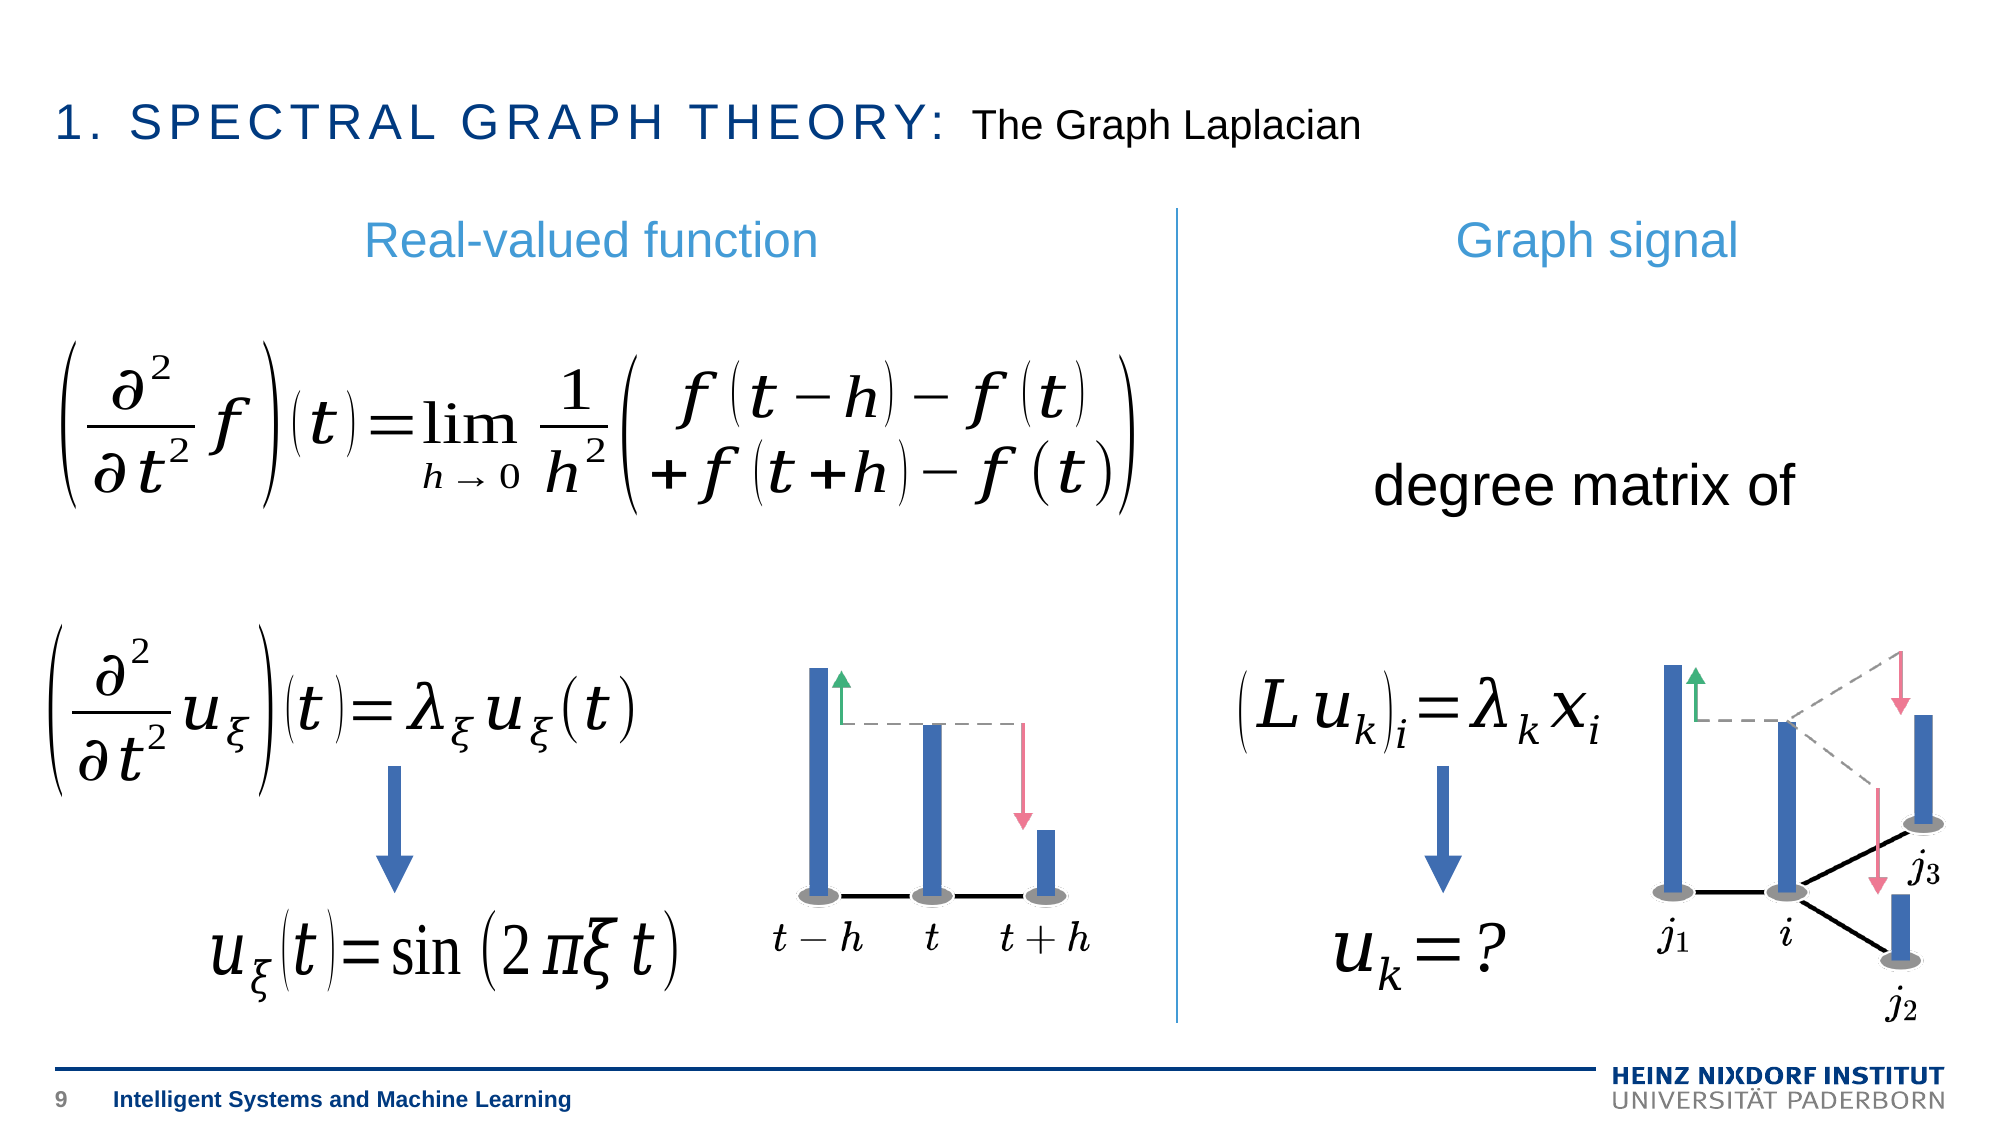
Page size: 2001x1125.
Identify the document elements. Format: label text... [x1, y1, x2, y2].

title 1. SPECTRAL GRAPH THEORY: The Graph Laplacian [54, 30, 1946, 208]
footer Intelligent Systems and Machine Learning [128, 1079, 1126, 1118]
picture [1650, 651, 1946, 1024]
picture [772, 668, 1091, 955]
slide_number 9 [54, 1079, 128, 1118]
